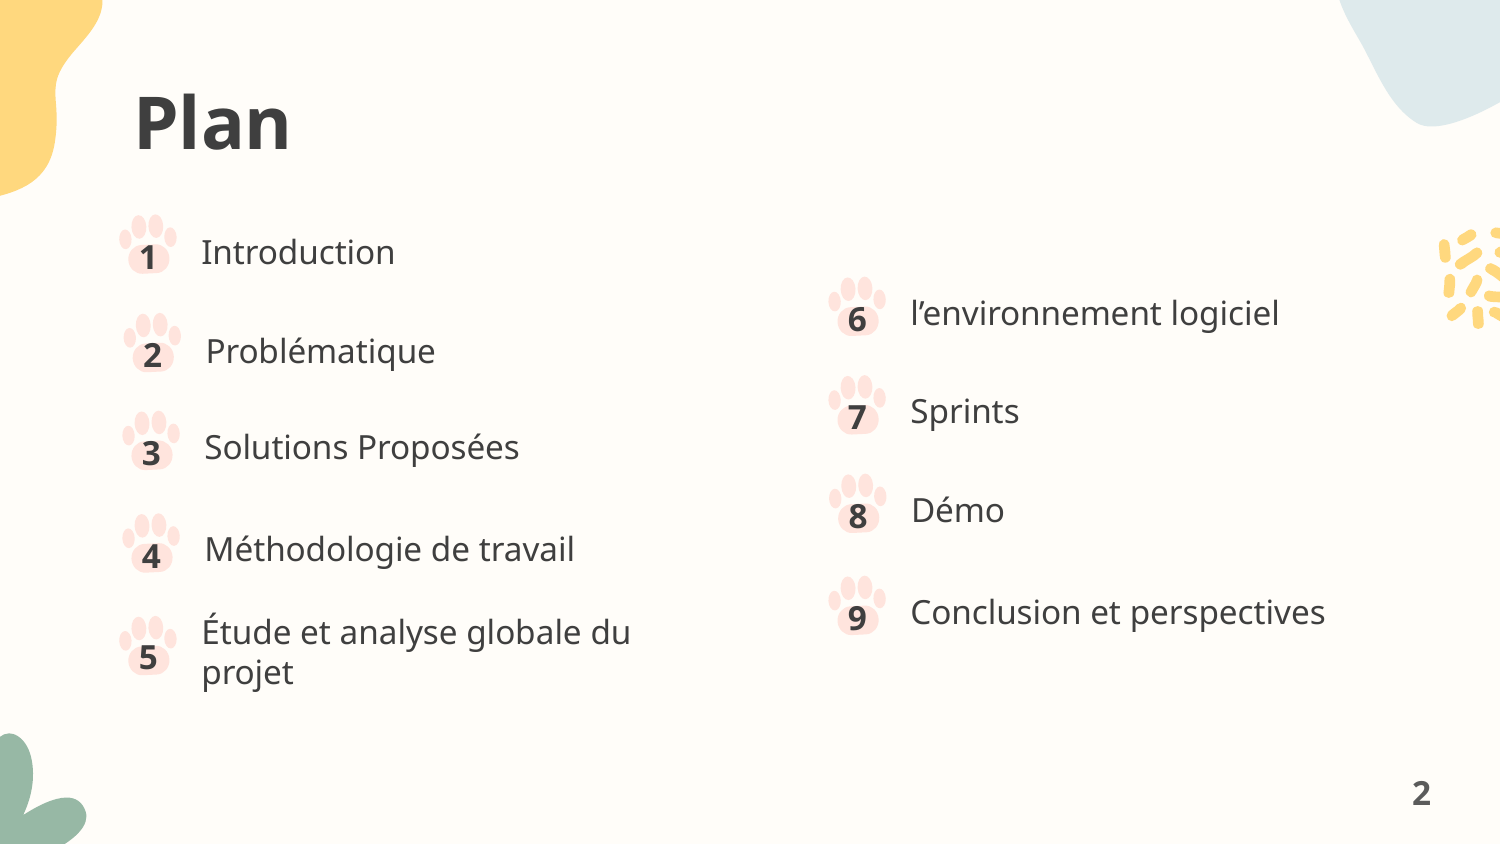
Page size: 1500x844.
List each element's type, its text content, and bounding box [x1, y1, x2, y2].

title Introduction [186, 206, 565, 293]
title l’environnement logiciel [895, 268, 1382, 356]
text_box 2 [1362, 740, 1500, 844]
title Solutions Proposées [189, 402, 568, 490]
title Étude et analyse globale du projet [186, 607, 655, 695]
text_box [828, 473, 887, 533]
title Problématique [190, 304, 569, 392]
title Méthodologie de travail [189, 505, 658, 592]
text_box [828, 276, 887, 336]
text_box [122, 513, 181, 573]
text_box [123, 312, 182, 373]
title Démo [896, 465, 1275, 552]
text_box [119, 214, 178, 274]
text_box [828, 375, 887, 435]
title Conclusion et perspectives [895, 567, 1403, 655]
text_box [828, 575, 887, 636]
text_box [119, 615, 178, 676]
title Sprints [895, 367, 1274, 454]
title Plan [118, 72, 1382, 167]
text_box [122, 410, 181, 471]
